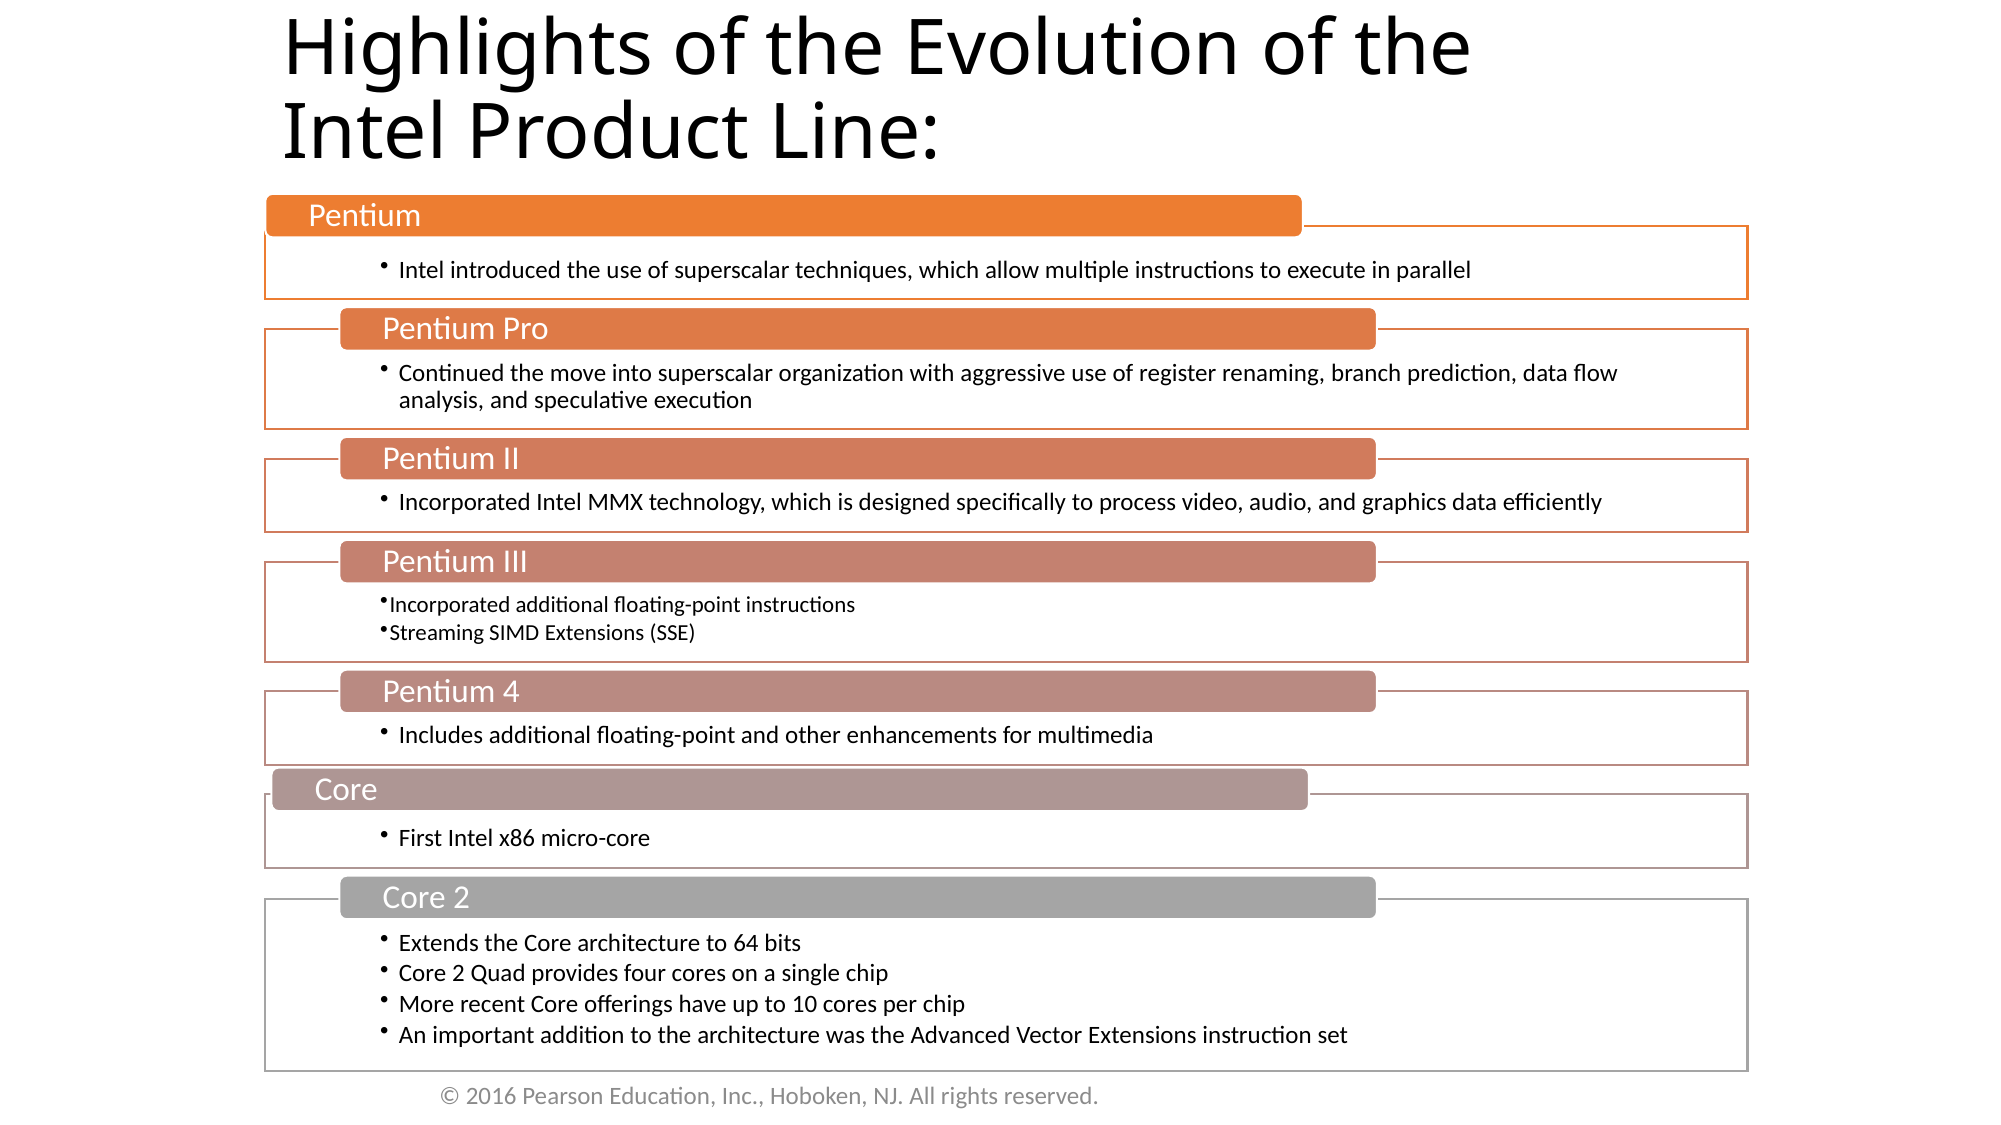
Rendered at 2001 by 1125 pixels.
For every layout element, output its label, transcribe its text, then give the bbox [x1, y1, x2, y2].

footer © 2016 Pearson Education, Inc., Hoboken, NJ. All rights reserved. [267, 1080, 1272, 1125]
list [265, 193, 1748, 1080]
title Highlights of the Evolution of the Intel Product Line: [267, 0, 1508, 184]
